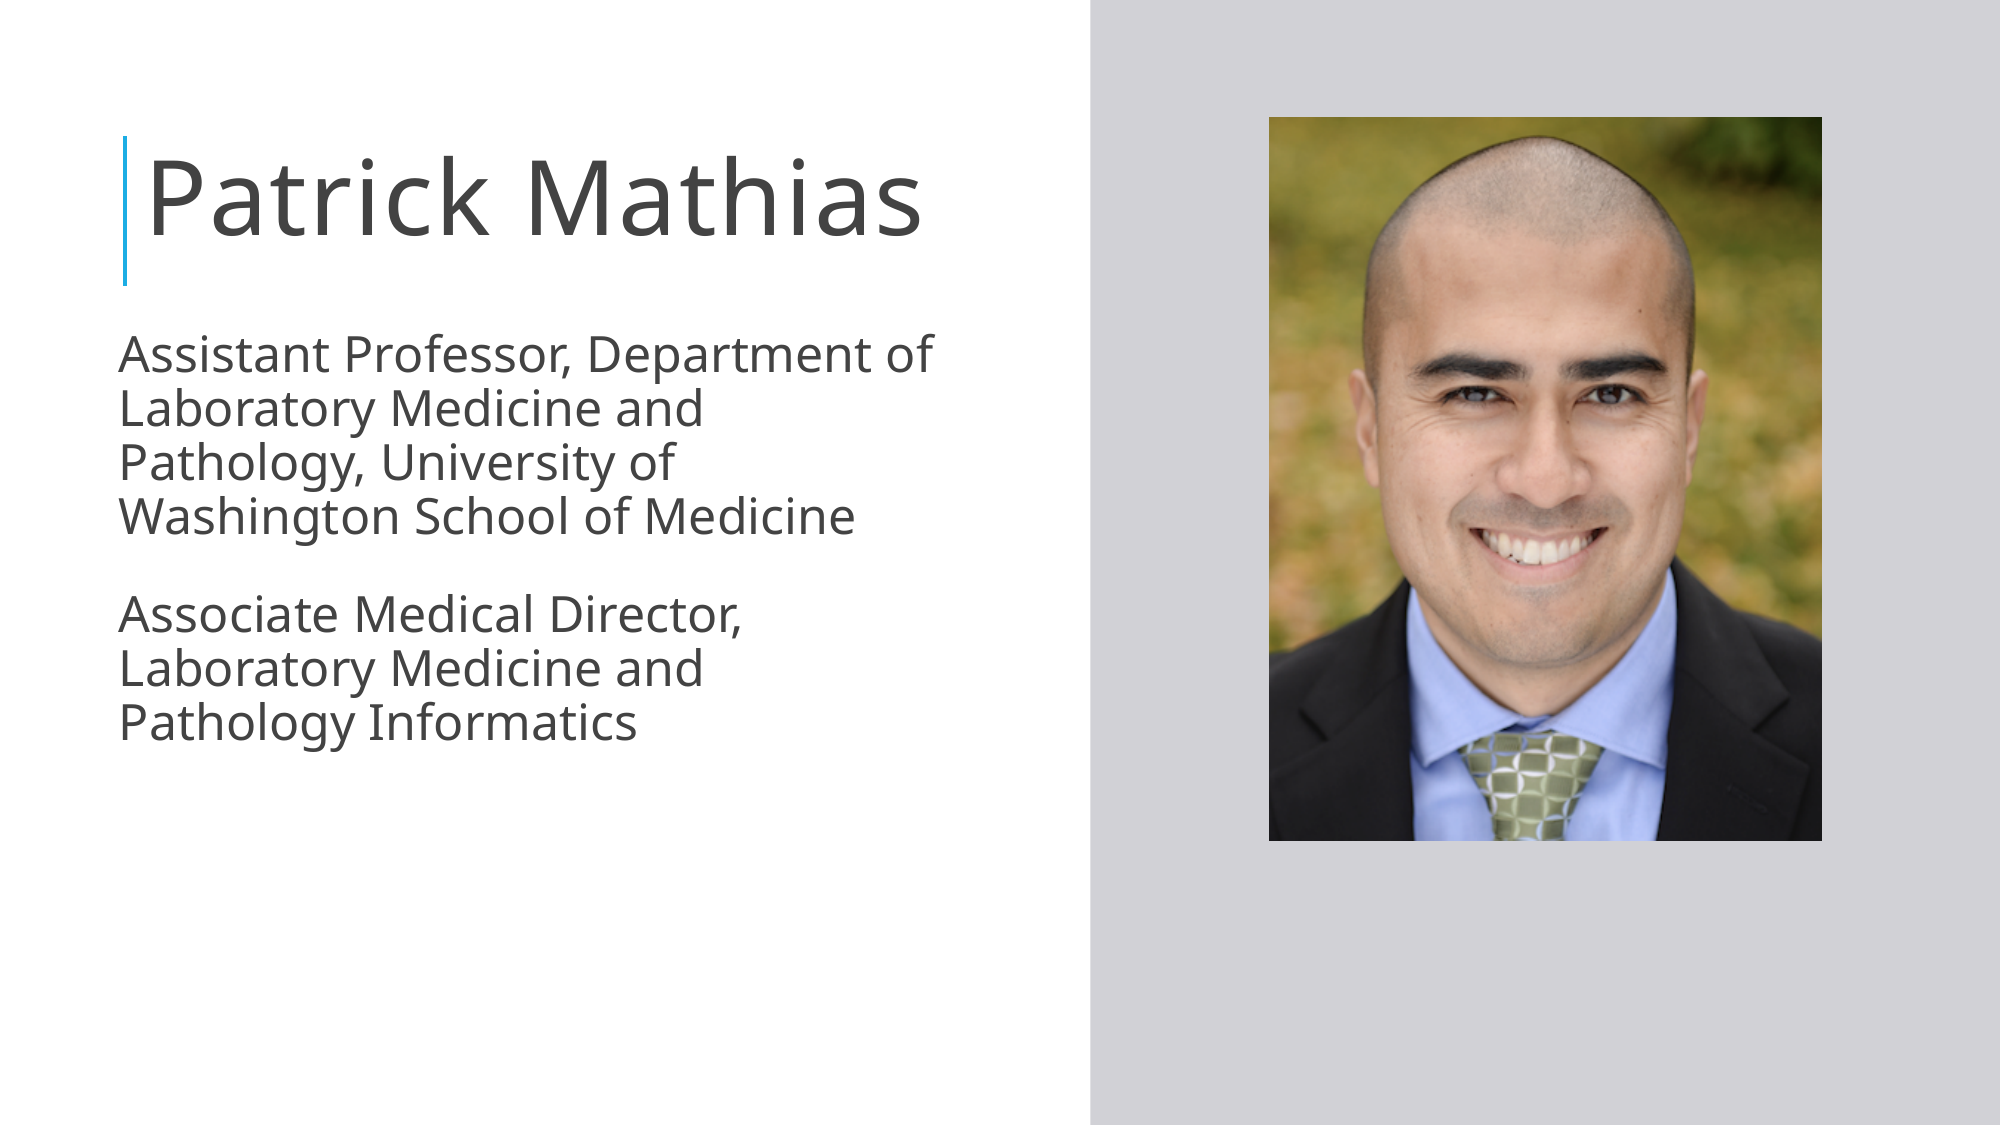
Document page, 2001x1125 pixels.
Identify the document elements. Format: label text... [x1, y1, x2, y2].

list Assistant Professor, Department of Laboratory Medicine and Pathology, University of Washington School of Medicine Associate Medical Director, Laboratory Medicine and Pathology Informatics [99, 308, 971, 987]
title Patrick Mathias [124, 135, 996, 324]
picture [1268, 117, 1822, 841]
